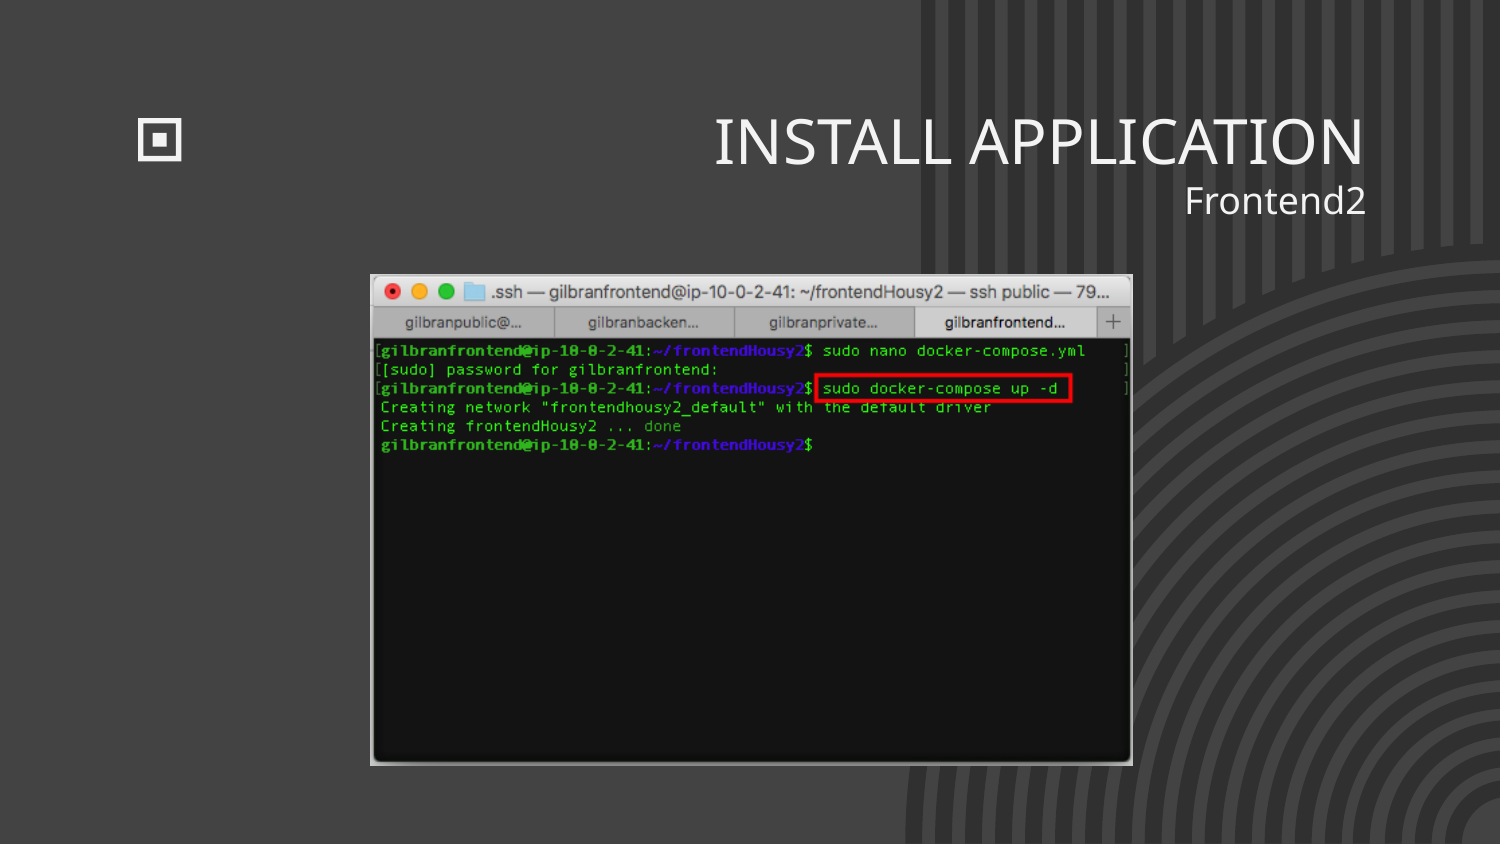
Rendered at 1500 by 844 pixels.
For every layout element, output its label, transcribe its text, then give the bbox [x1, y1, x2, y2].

picture [369, 273, 1133, 766]
title INSTALL APPLICATION Frontend2 [118, 87, 1382, 240]
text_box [137, 117, 182, 162]
